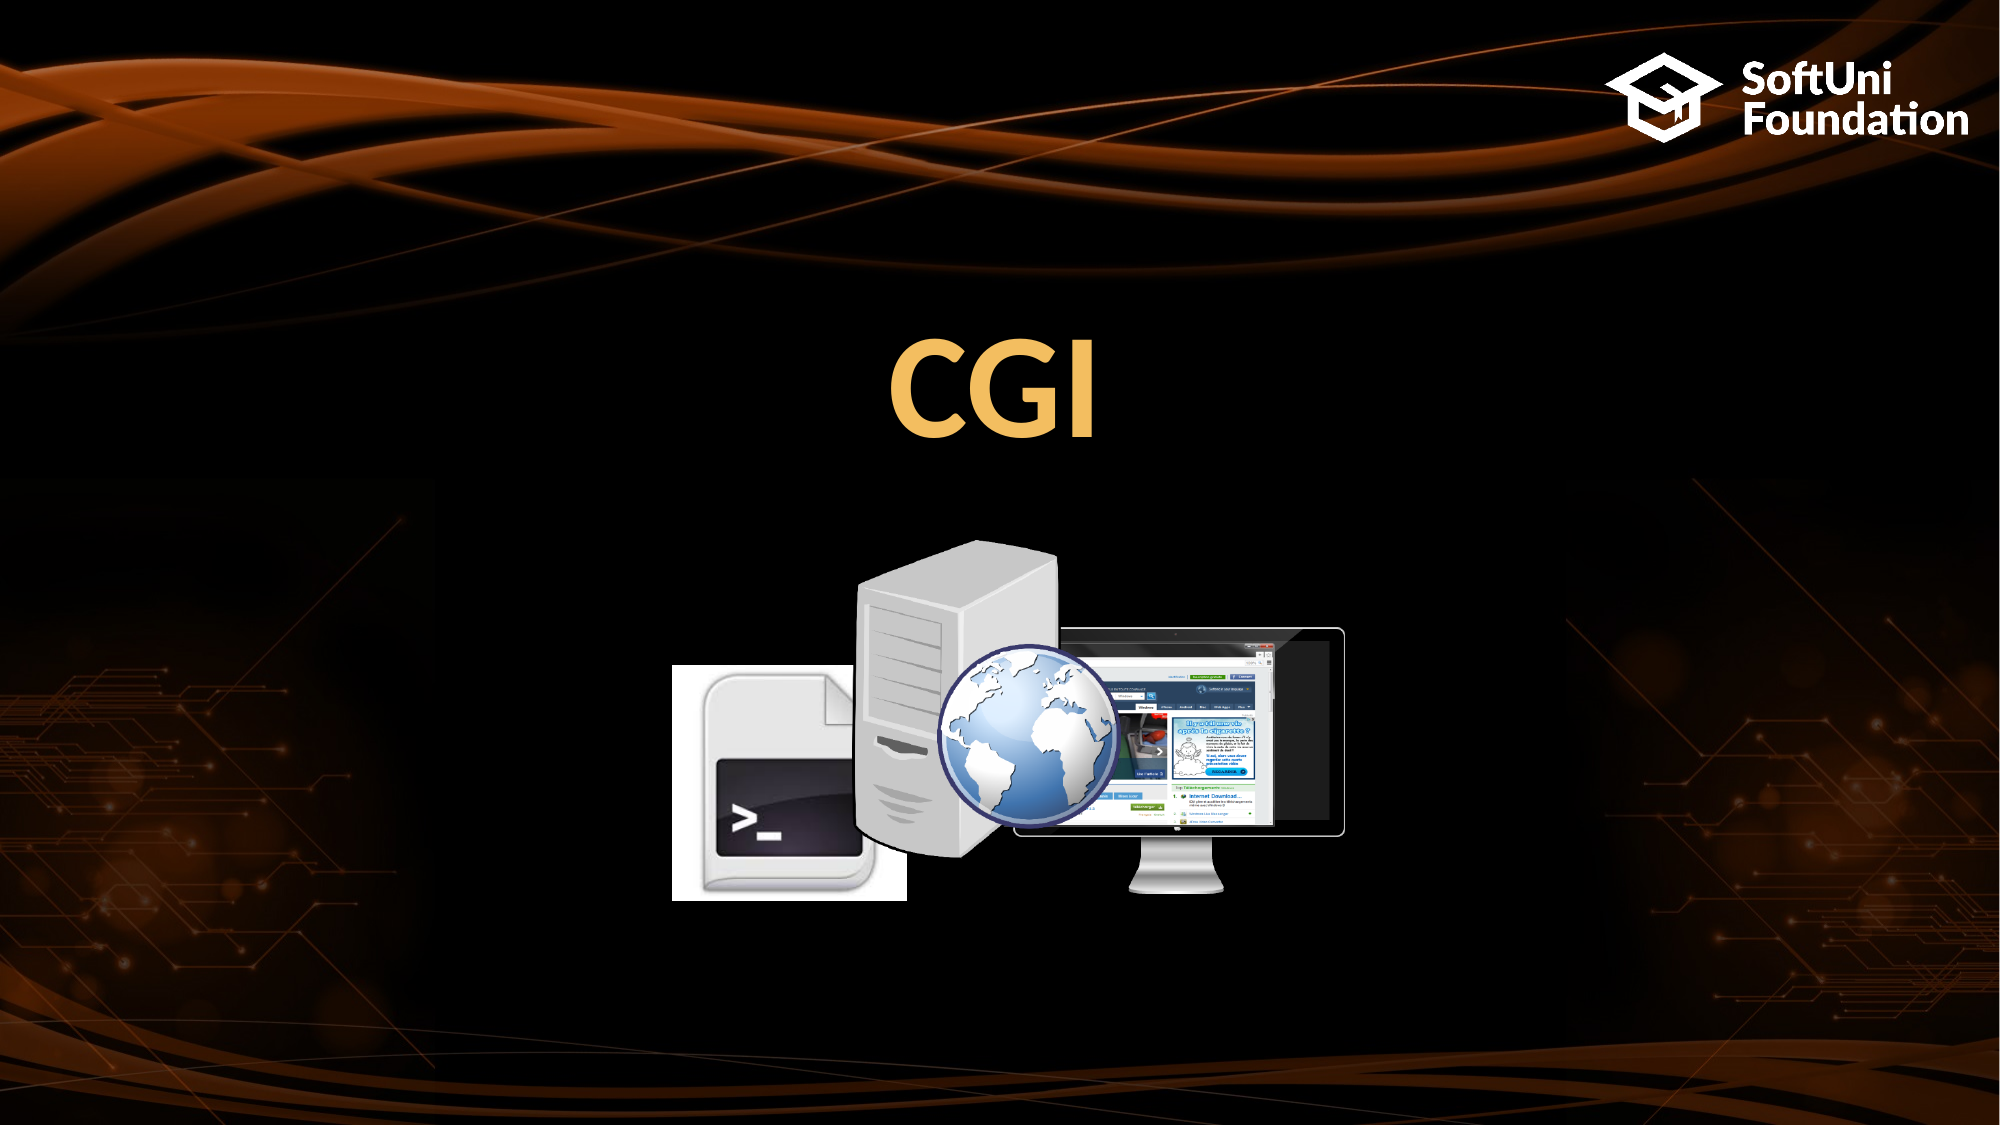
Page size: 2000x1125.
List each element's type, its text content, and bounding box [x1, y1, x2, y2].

picture [0, 0, 2000, 1125]
title CGI [262, 299, 1729, 476]
